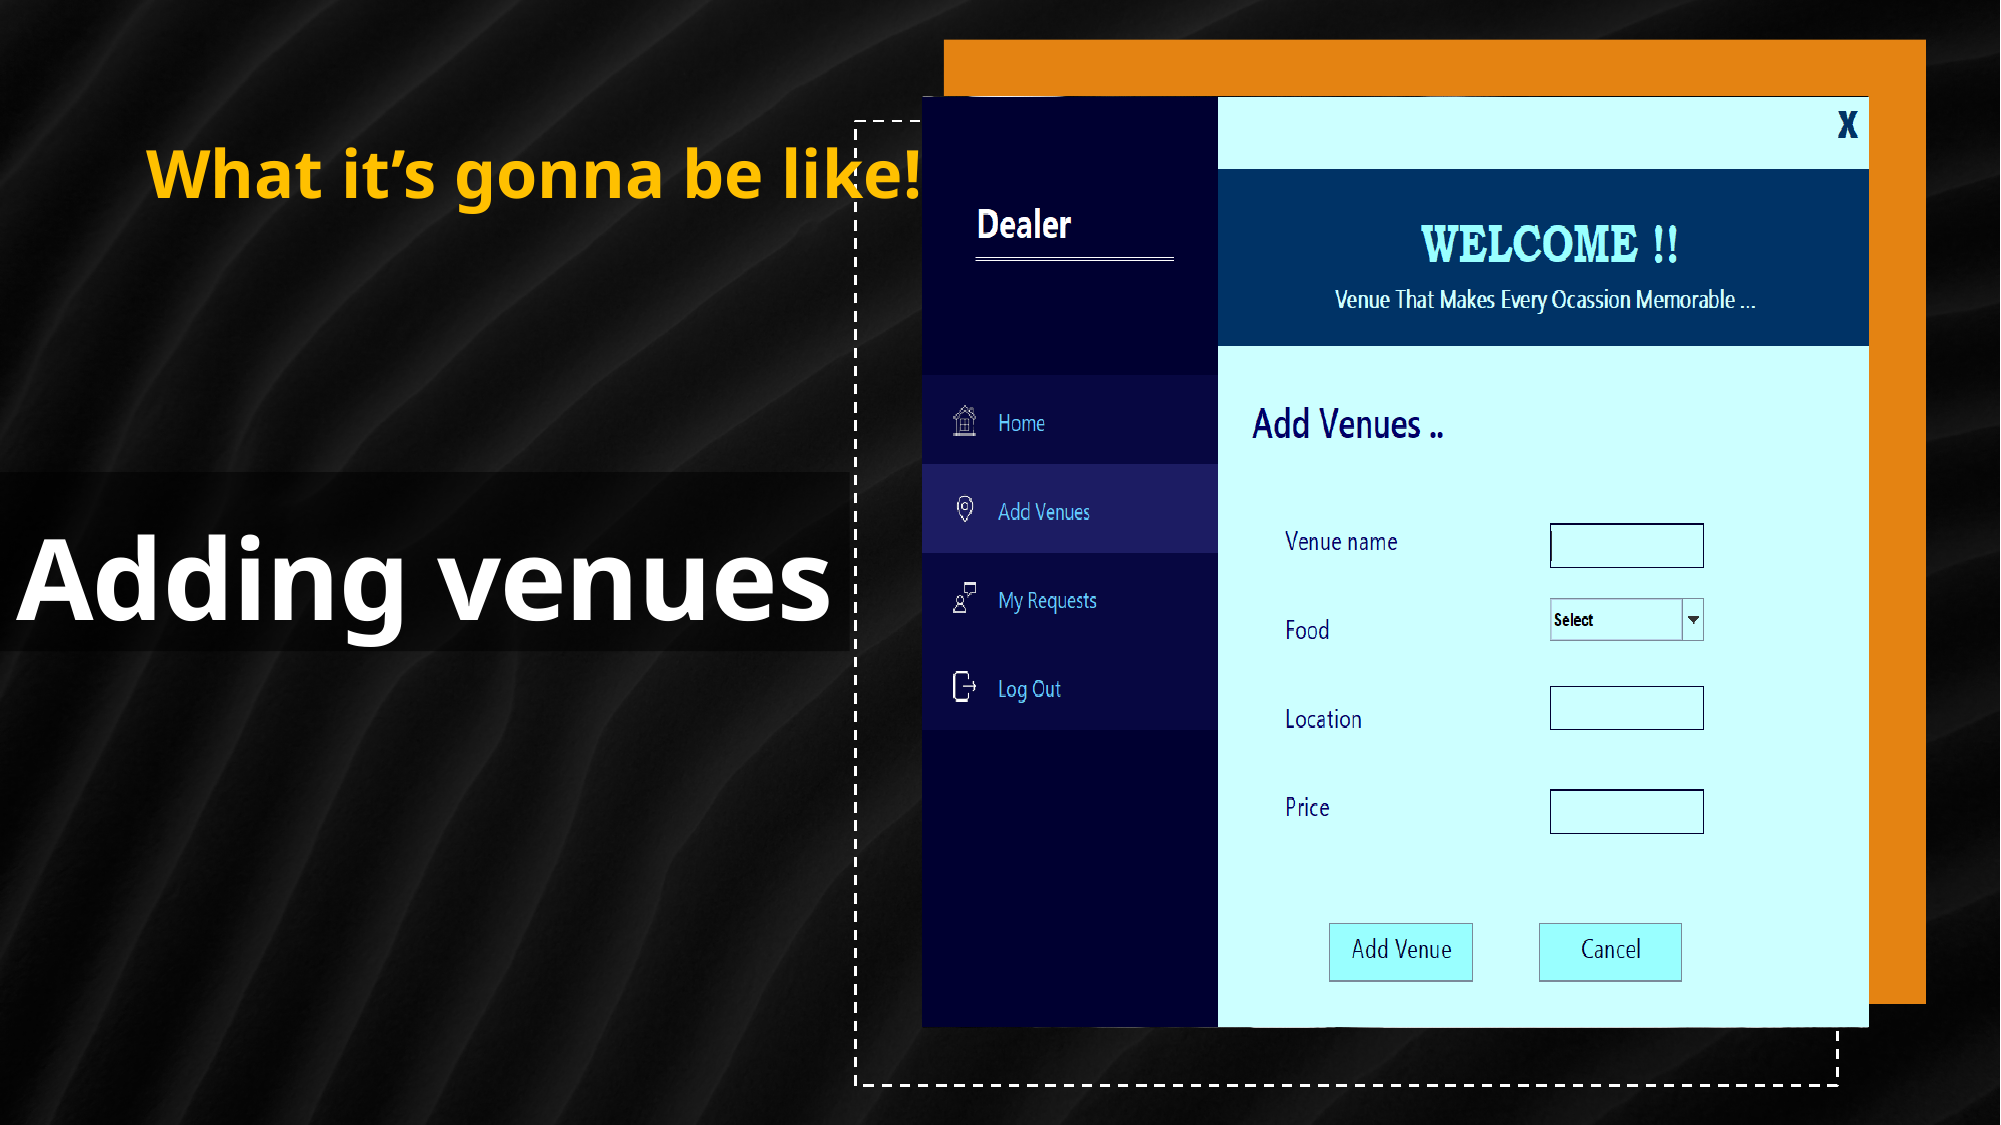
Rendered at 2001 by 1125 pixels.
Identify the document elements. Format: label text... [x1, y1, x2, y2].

text_box What it’s gonna be like! [131, 124, 918, 220]
picture [921, 95, 1869, 1028]
title Adding venues [0, 472, 850, 652]
